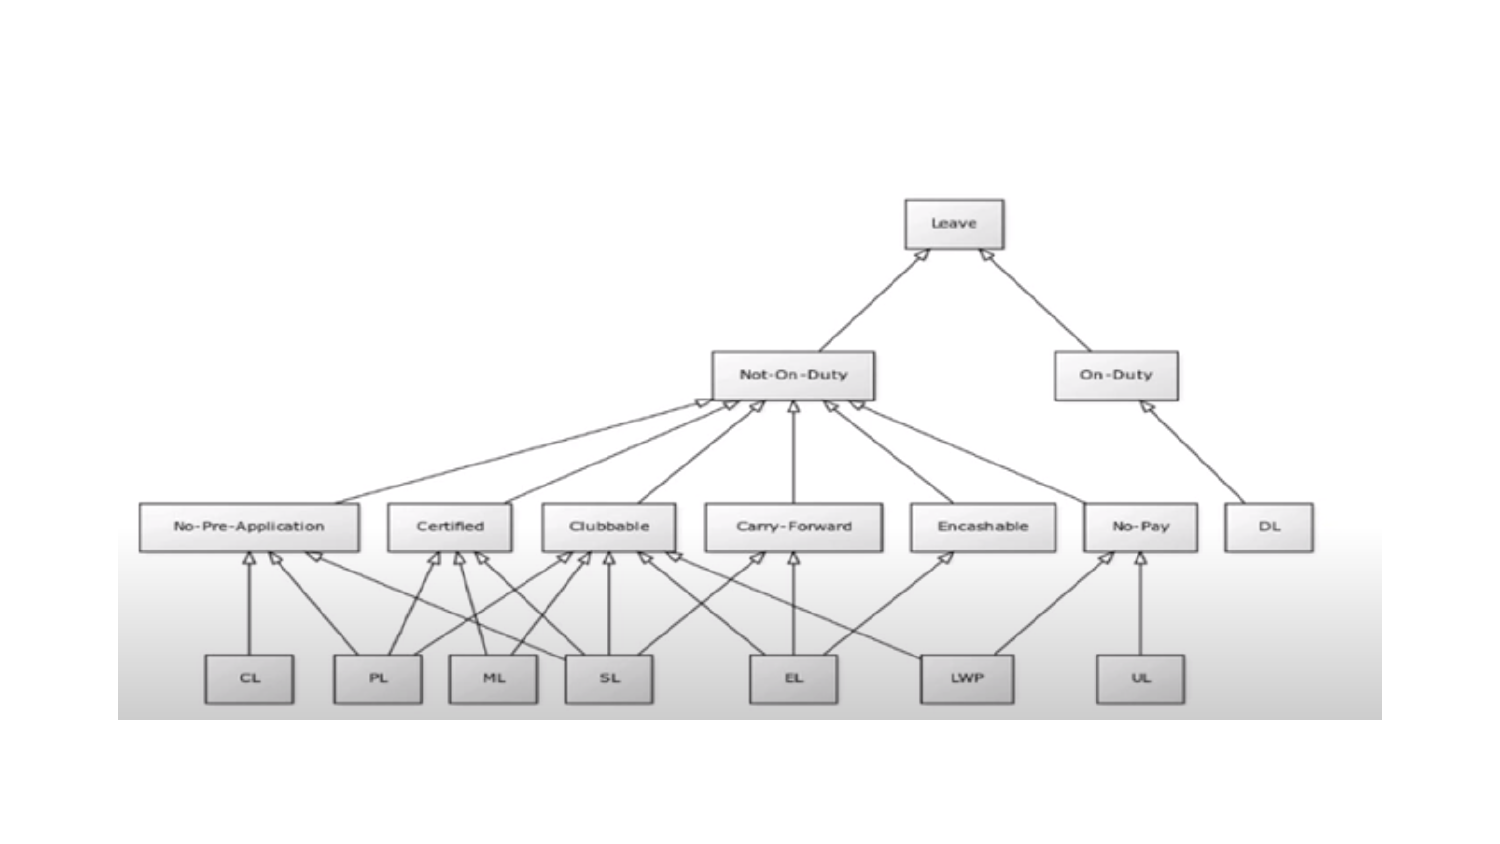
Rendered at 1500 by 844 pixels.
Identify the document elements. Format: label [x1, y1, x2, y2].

picture [117, 188, 1383, 721]
